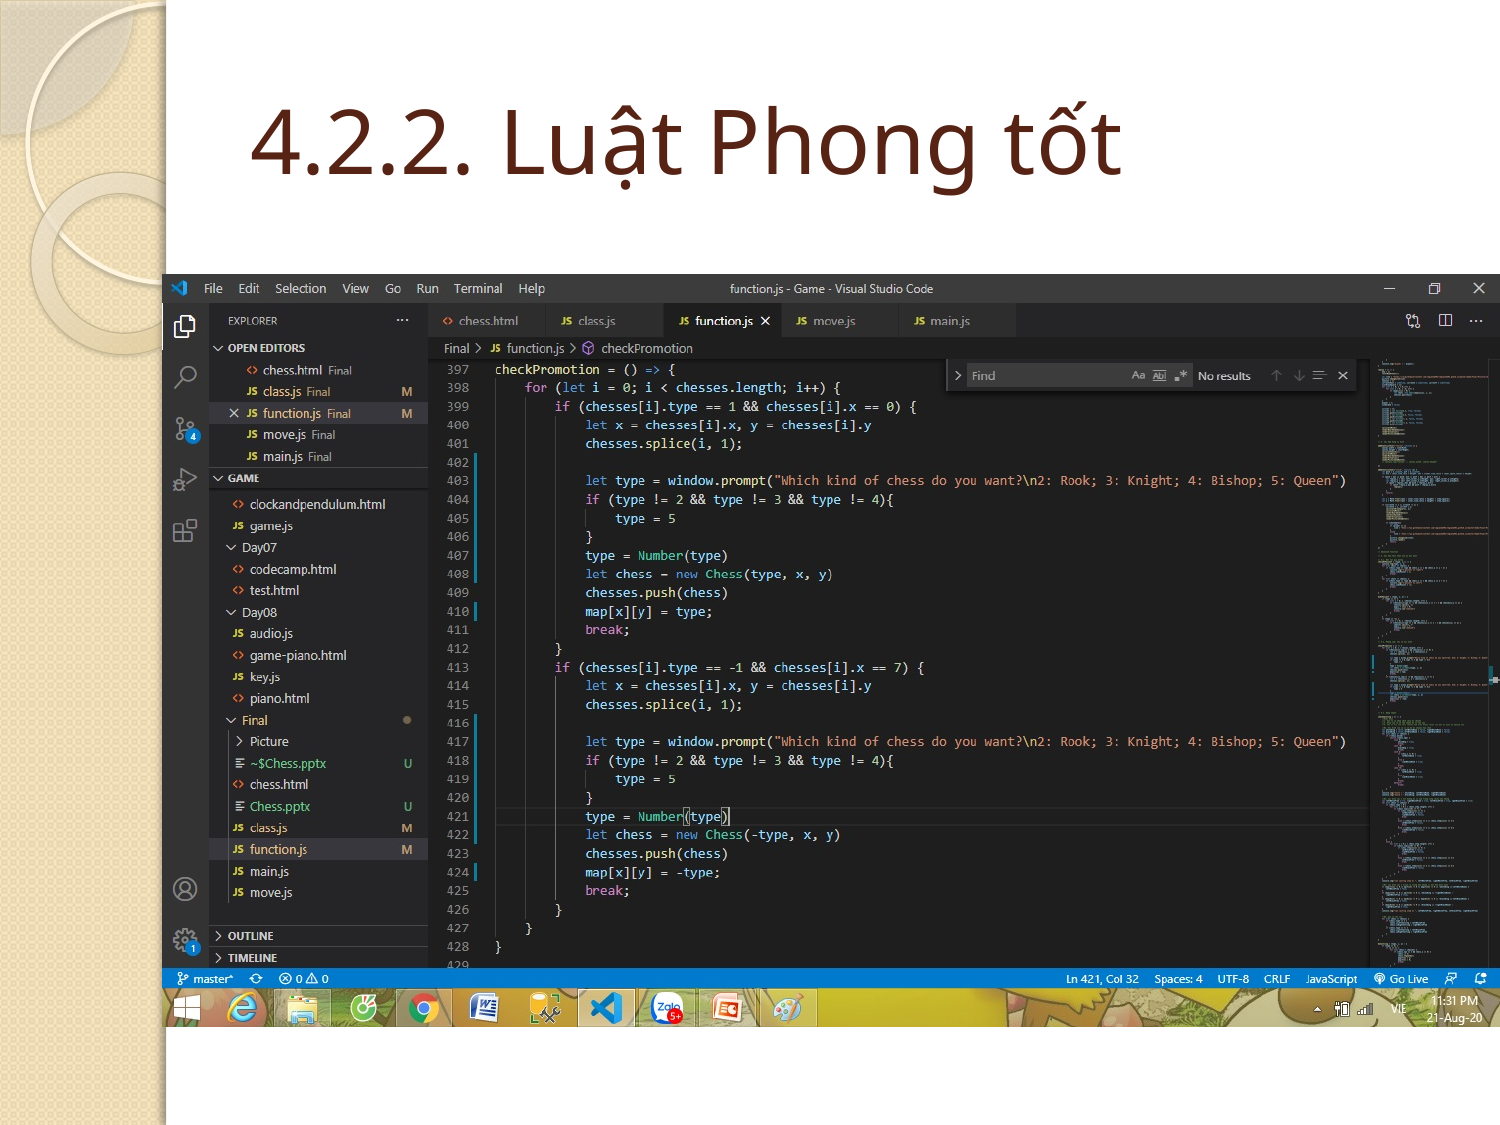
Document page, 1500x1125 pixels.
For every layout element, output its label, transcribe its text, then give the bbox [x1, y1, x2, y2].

picture [162, 274, 1500, 1028]
title 4.2.2. Luật Phong tốt [235, 45, 1466, 233]
